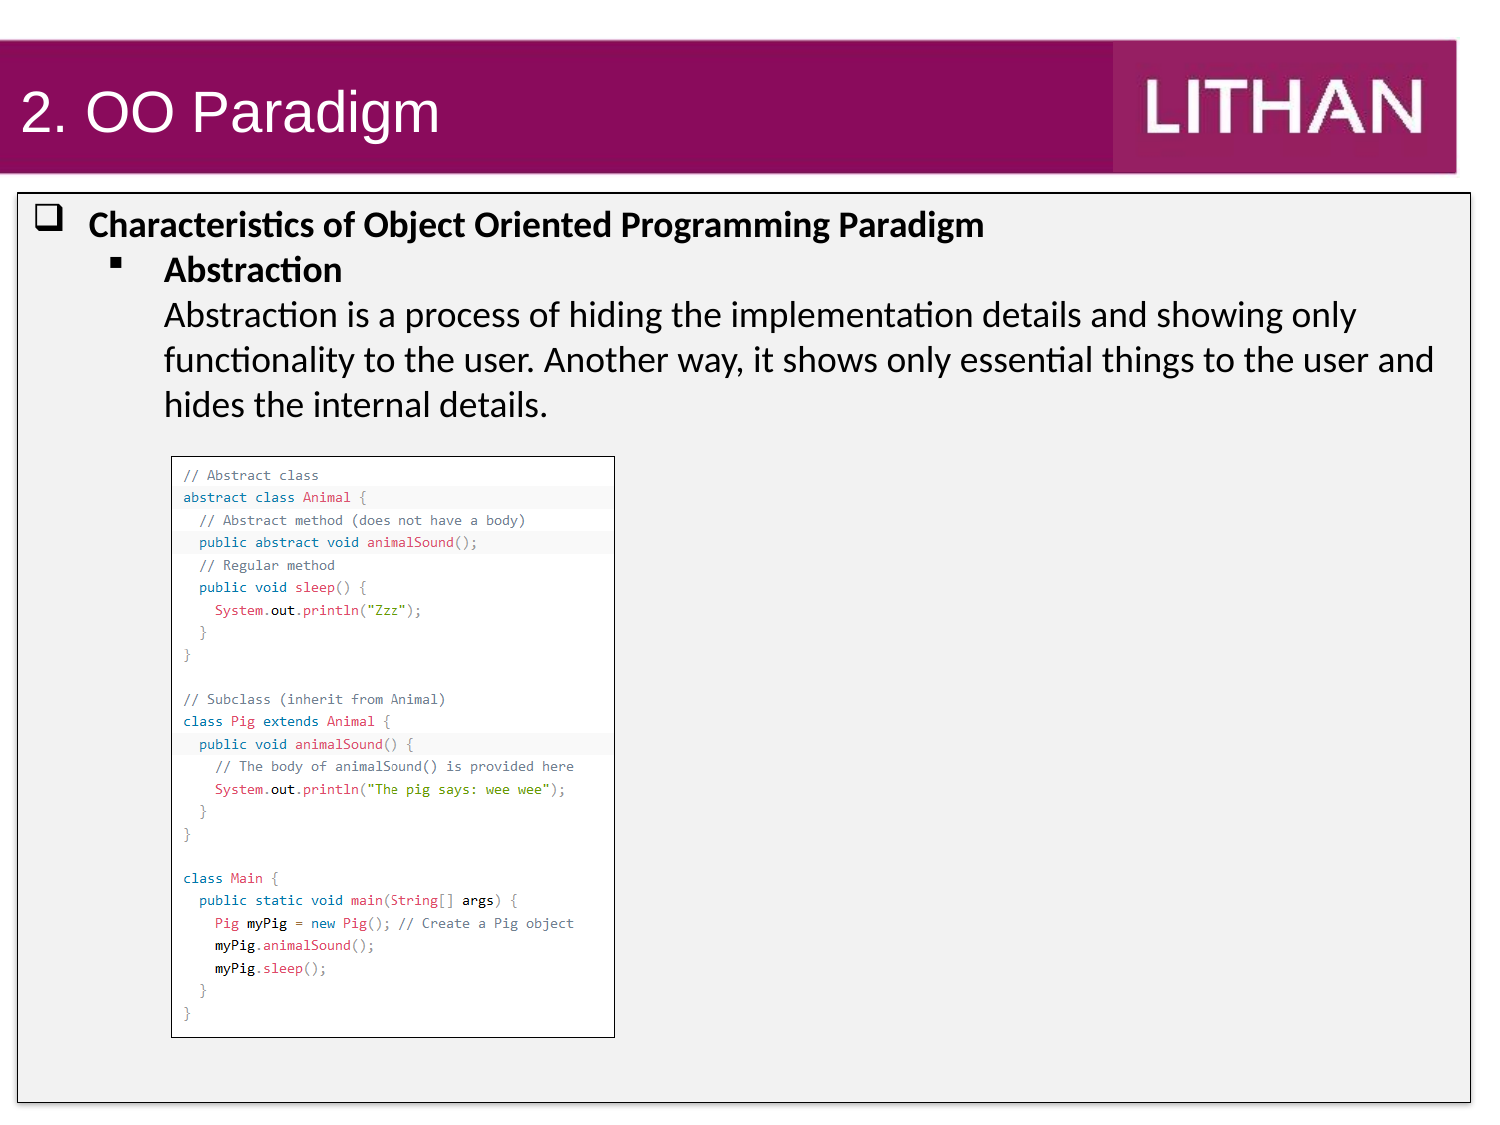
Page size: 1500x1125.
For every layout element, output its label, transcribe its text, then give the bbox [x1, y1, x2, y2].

text_box 2. OO Paradigm [5, 66, 1104, 152]
text_box Characteristics of Object Oriented Programming Paradigm Abstraction Abstraction is a process of hiding the implementation details and showing only functionality to the user. Another way, it shows only essential things to the user and hides the internal details. [17, 192, 1471, 1103]
picture [170, 455, 615, 1039]
text_box [29, 255, 703, 870]
picture [0, 37, 1460, 178]
